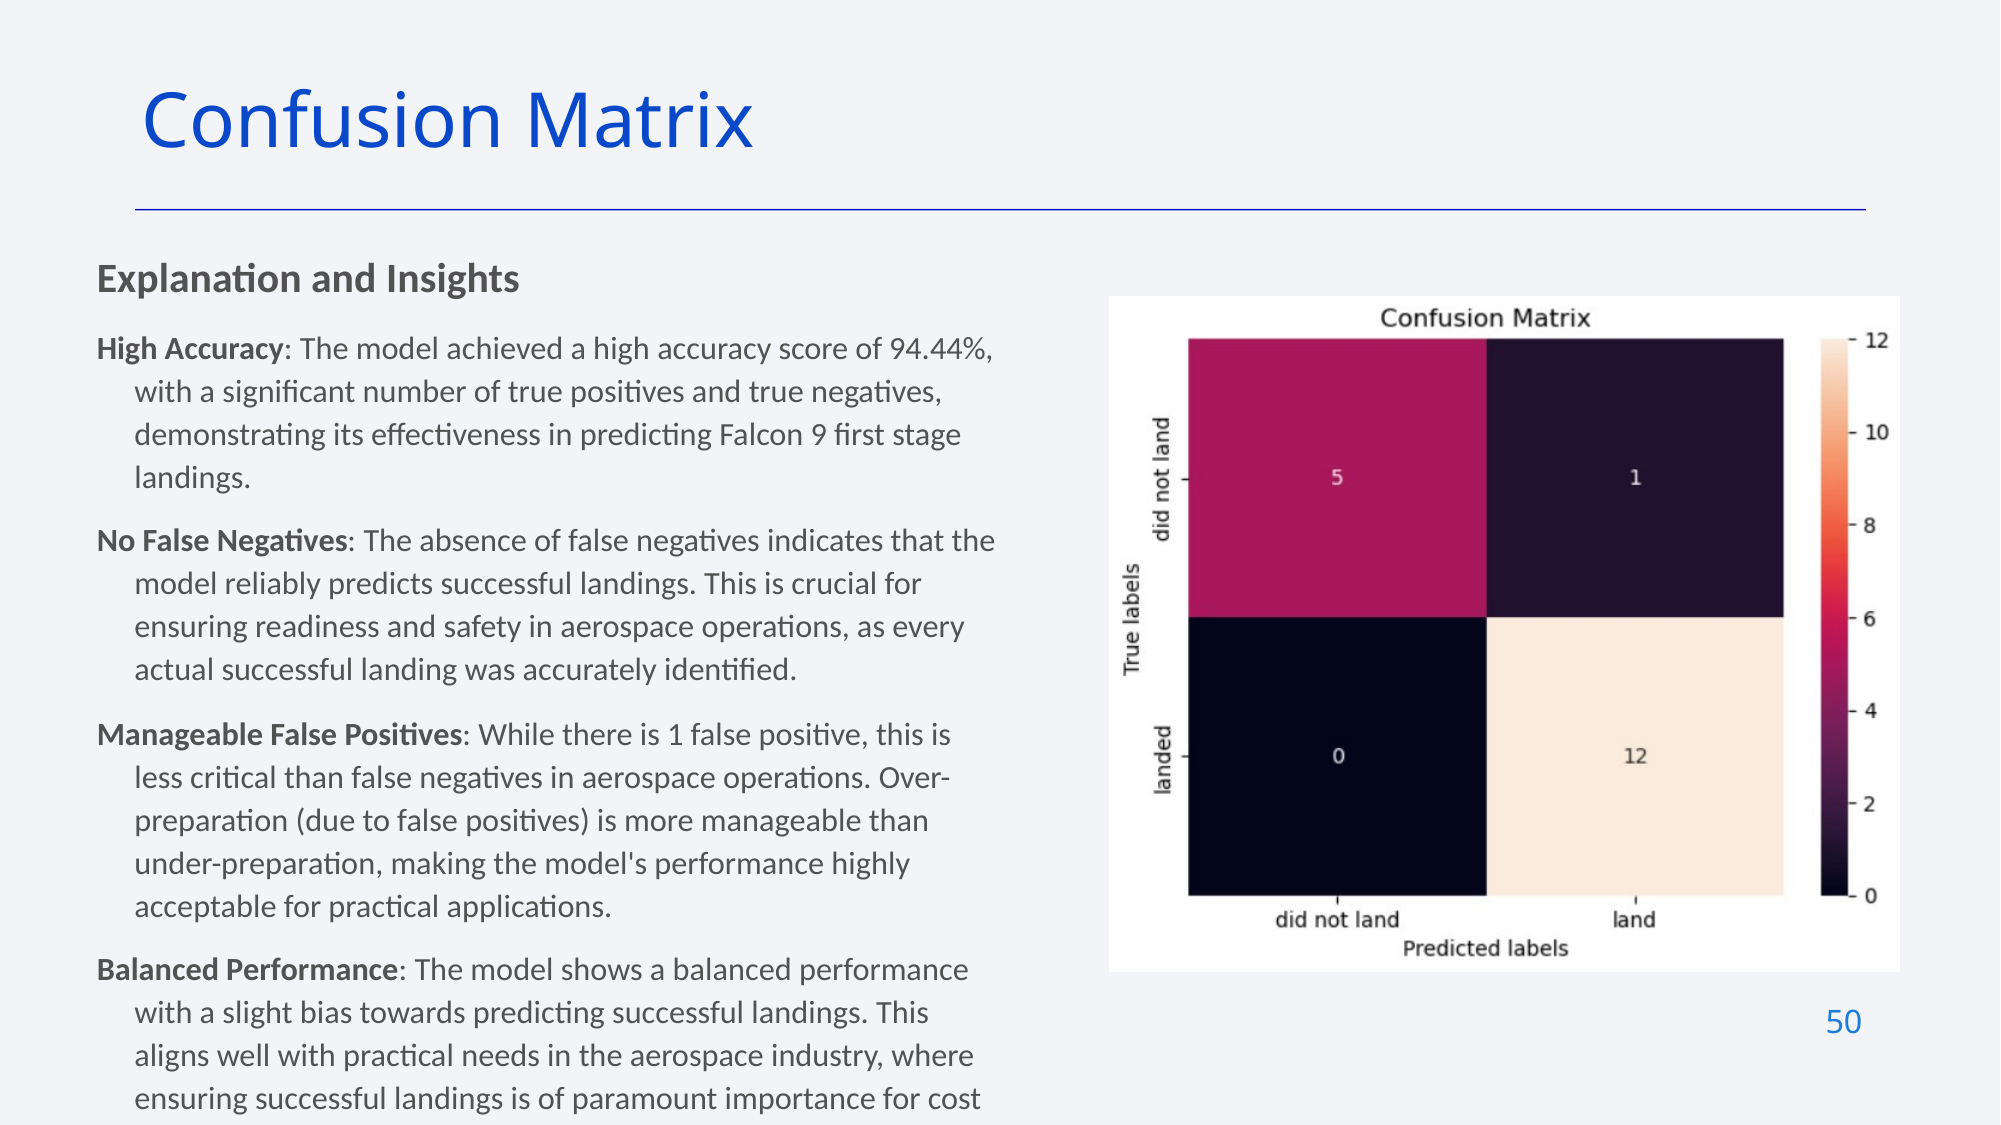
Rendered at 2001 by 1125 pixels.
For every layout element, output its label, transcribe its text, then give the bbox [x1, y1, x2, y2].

text_box 50 [1823, 999, 1869, 1041]
text_box Explanation and Insights High Accuracy: The model achieved a high accuracy score of 94.44%, with a significant number of true positives and true negatives, demonstrating its effectiveness in predicting Falcon 9 first stage landings. No False Negatives: The absence of false negatives indicates that the model reliably predicts successful landings. This is crucial for ensuring readiness and safety in aerospace operations, as every actual successful landing was accurately identified. Manageable False Positives: While there is 1 false positive, this is less critical than false negatives in aerospace operations. Over- preparation (due to false positives) is more manageable than under-preparation, making the model's performance highly acceptable for practical applications. Balanced Performance: The model shows a balanced performance with a slight bias towards predicting successful landings. This aligns well with practical needs in the aerospace industry, where ensuring successful landings is of paramount importance for cost estimation and planning. [94, 224, 1029, 1125]
title Confusion Matrix [139, 68, 909, 260]
picture [0, 0, 2000, 1125]
